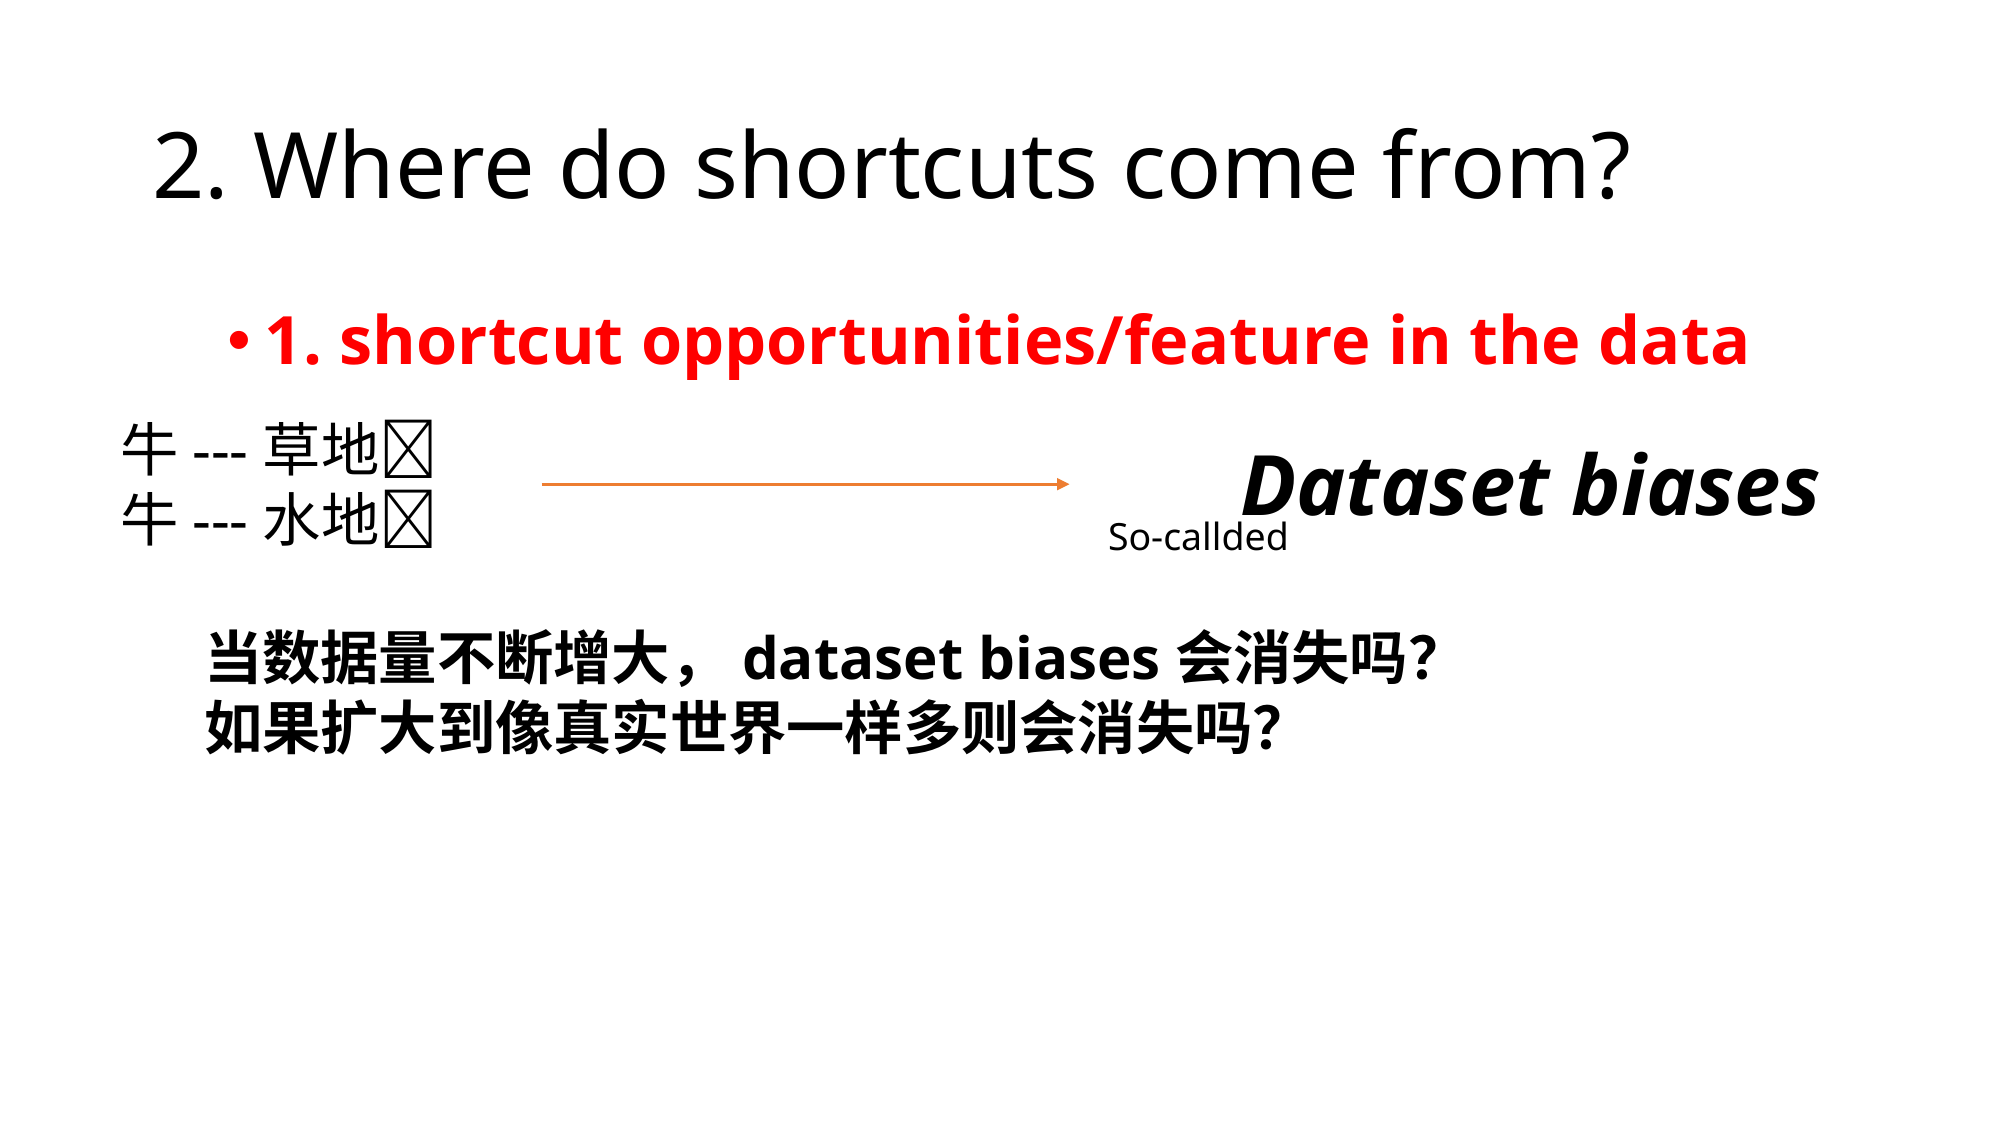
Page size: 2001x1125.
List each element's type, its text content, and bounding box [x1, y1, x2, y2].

text_box 牛---草地✅ 牛---水地❌ [105, 405, 634, 561]
text_box So-callded [1093, 505, 1304, 565]
text_box 当数据量不断增大，dataset biases会消失吗？ 如果扩大到像真实世界一样多则会消失吗？ [189, 613, 1482, 769]
list 1. shortcut opportunities/feature in the data [137, 299, 1863, 1014]
title 2. Where do shortcuts come from? [137, 59, 1863, 278]
text_box Dataset biases [1225, 425, 1836, 540]
